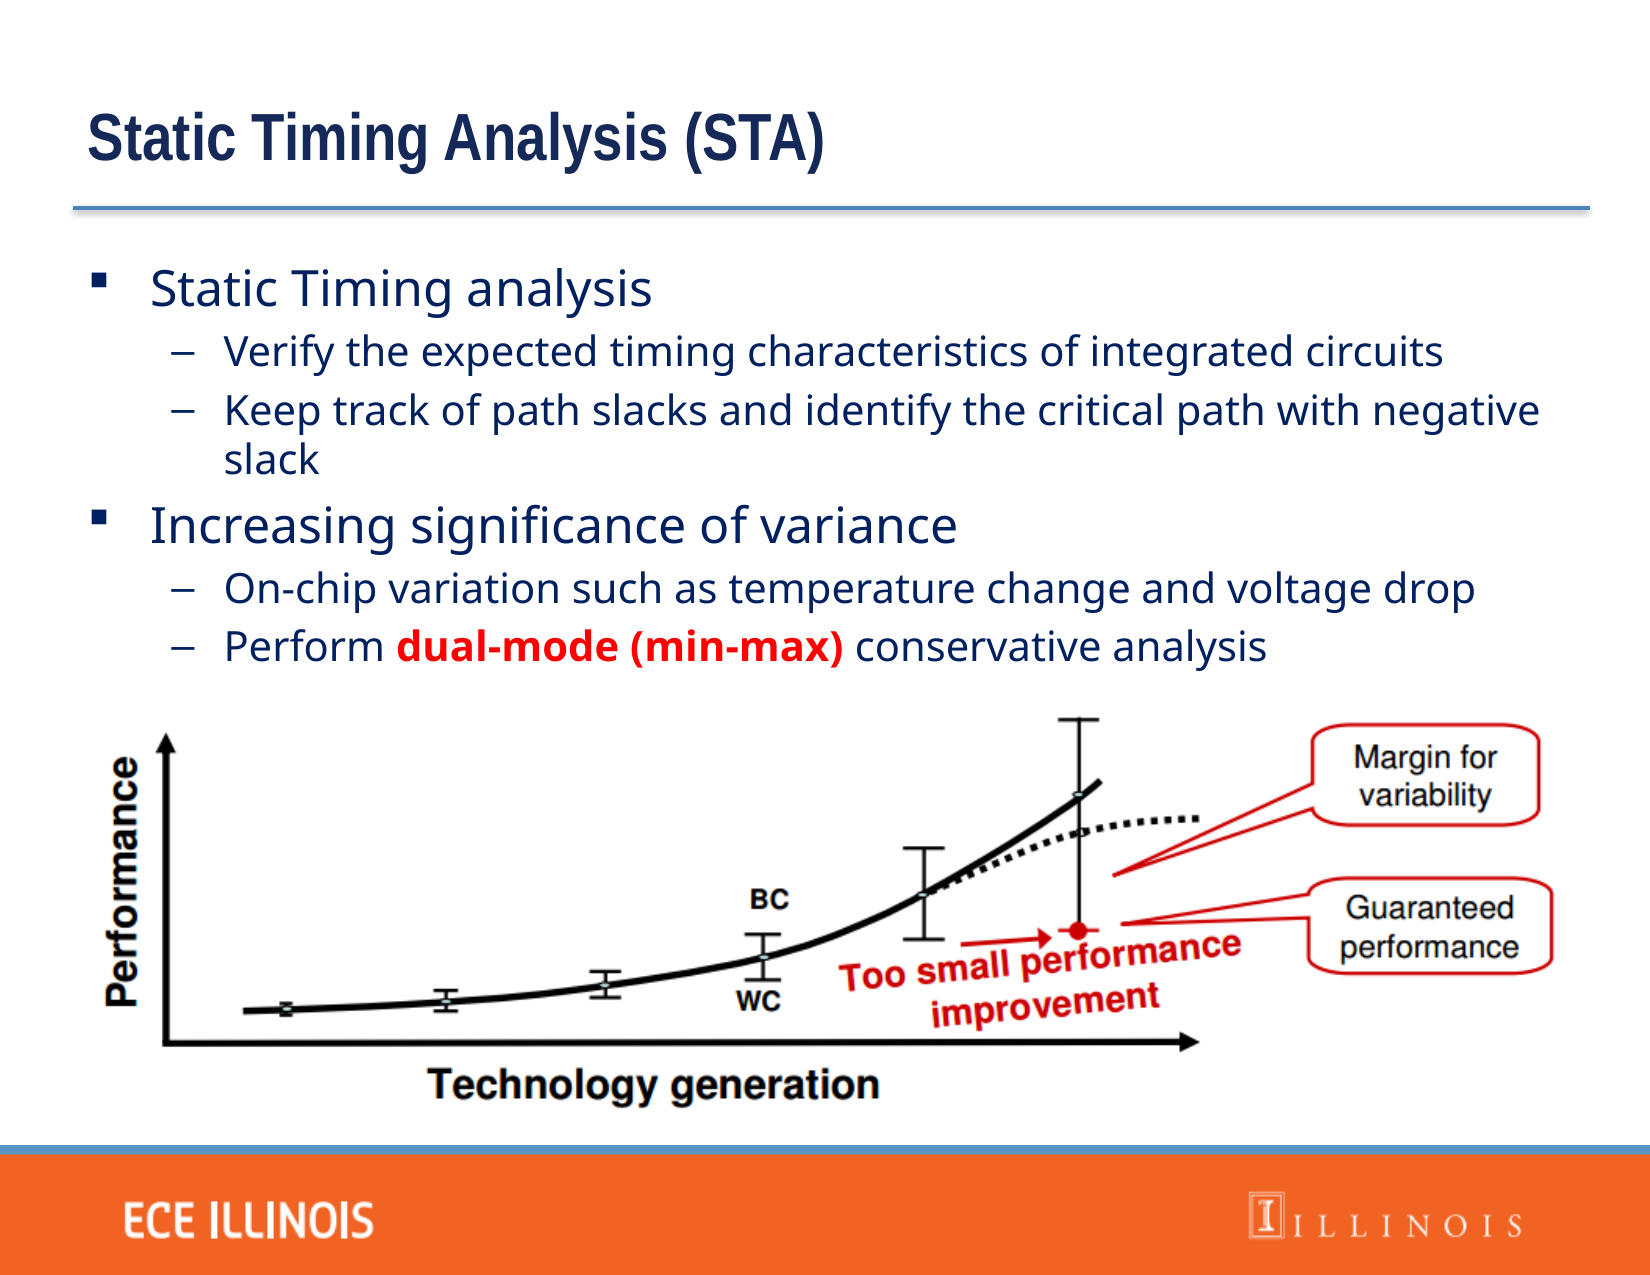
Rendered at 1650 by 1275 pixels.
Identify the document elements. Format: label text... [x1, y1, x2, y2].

list Static Timing Analysis (STA) [72, 86, 1590, 209]
list Static Timing analysis Verify the expected timing characteristics of integrated circuits Keep track of path slacks and identify the critical path with negative slack Increasing significance of variance On-chip variation such as temperature change and voltage drop Perform dual-mode (min-max) conservative analysis [72, 249, 1590, 1107]
picture [88, 704, 1562, 1116]
